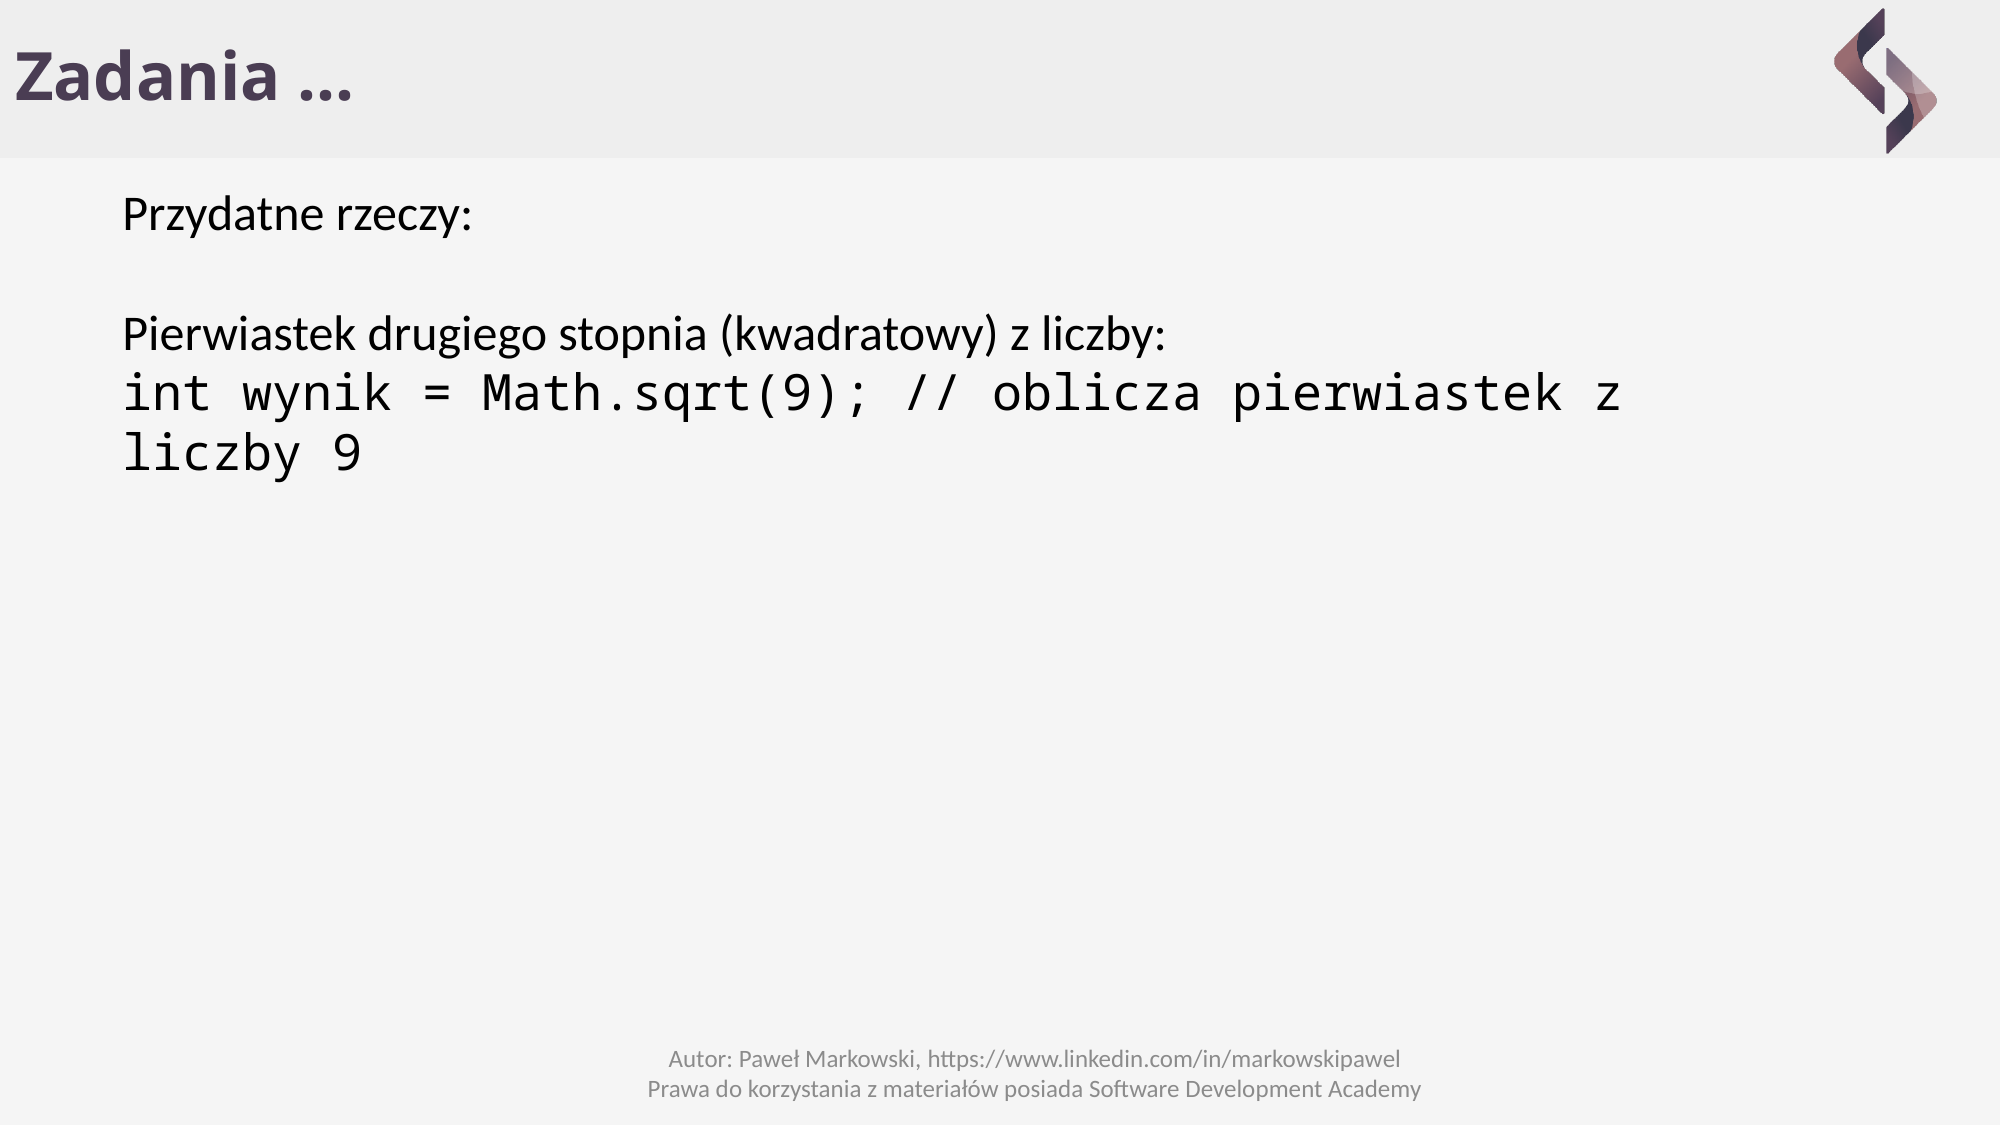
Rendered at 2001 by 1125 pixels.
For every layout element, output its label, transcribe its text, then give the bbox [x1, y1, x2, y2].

title Zadania … [0, 0, 1788, 158]
text_box Przydatne rzeczy: Pierwiastek drugiego stopnia (kwadratowy) z liczby: int wynik = Math.sqrt(9); // oblicza pierwiastek z liczby 9 [107, 173, 1788, 488]
picture [1787, 0, 2001, 166]
footer Autor: Paweł Markowski, https://www.linkedin.com/in/markowskipawel Prawa do korzystania z materiałów posiada Software Development Academy [584, 1042, 1486, 1103]
